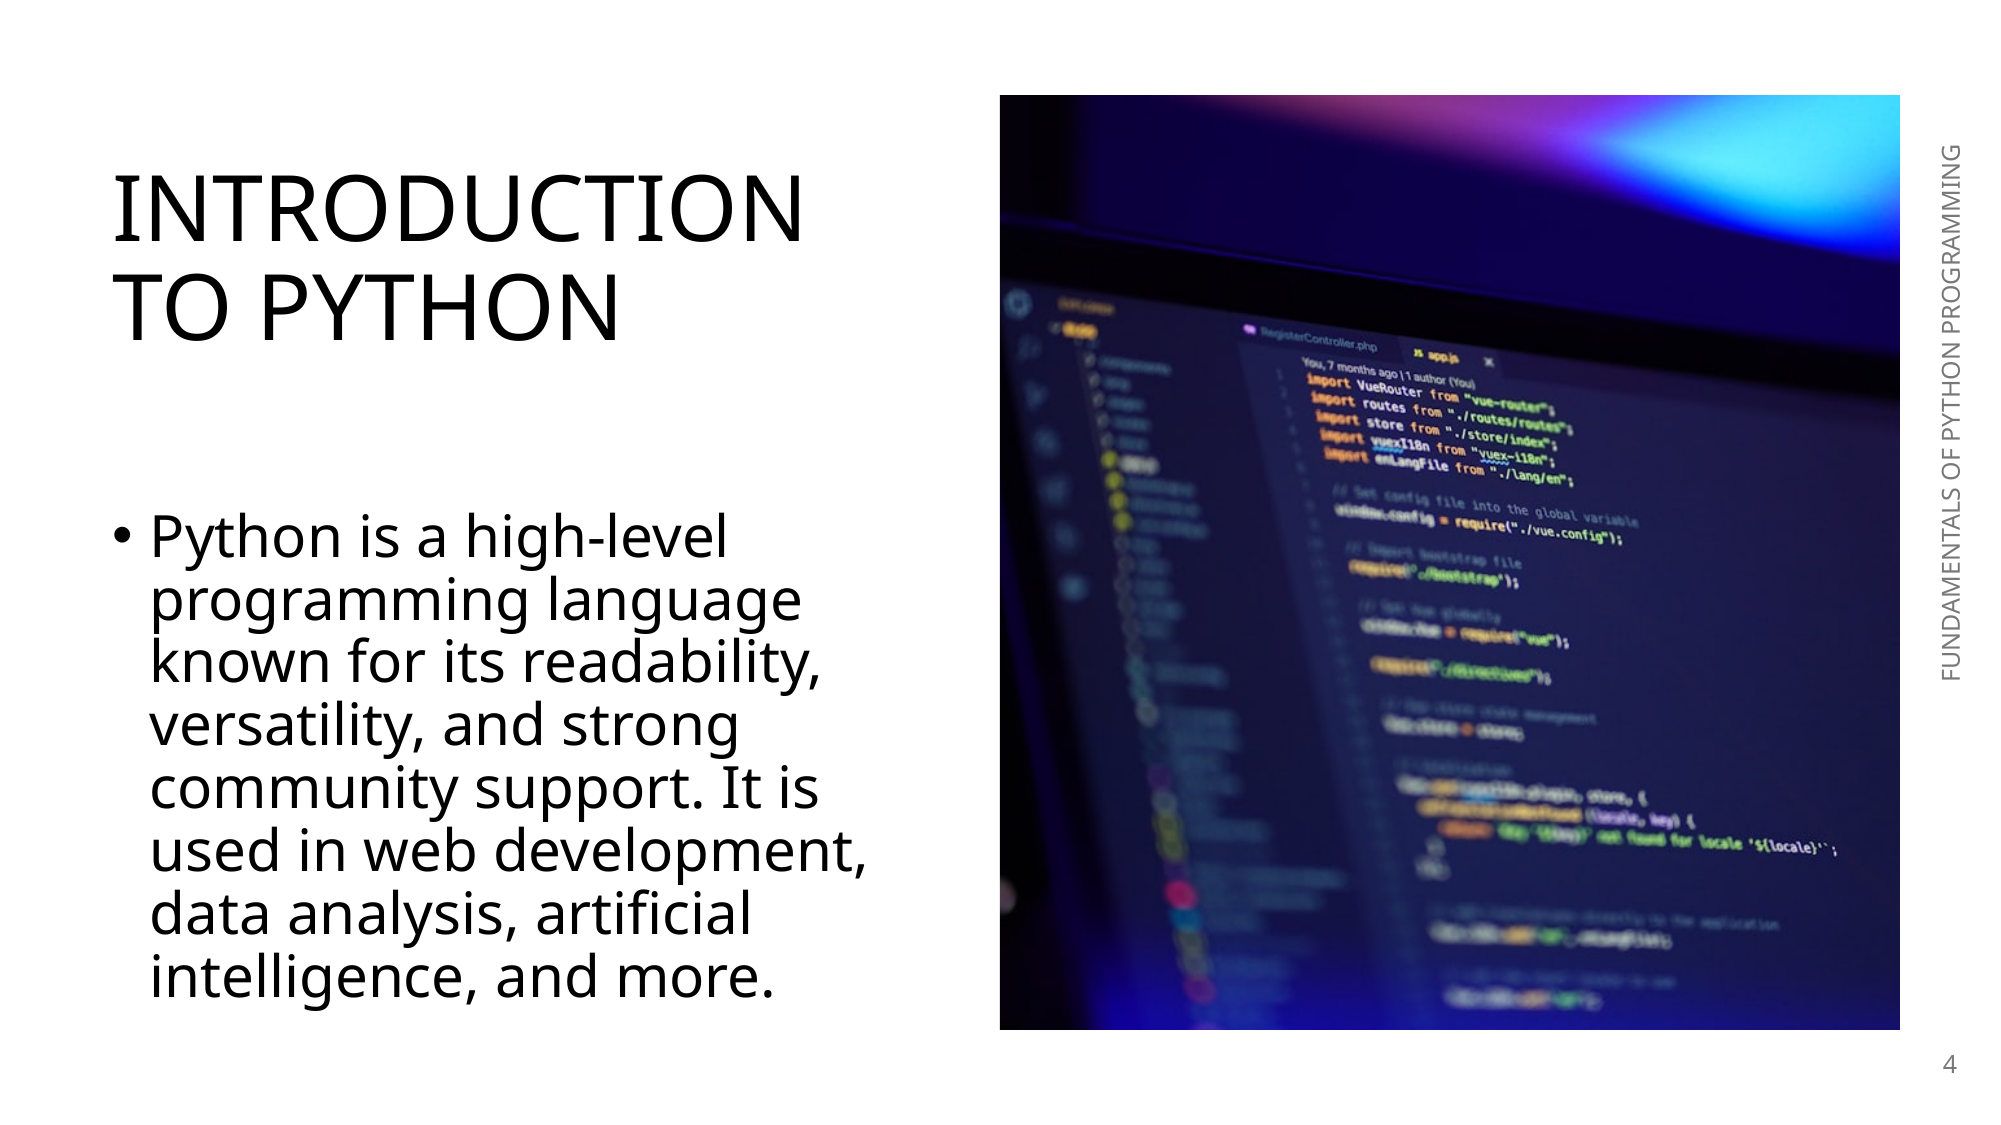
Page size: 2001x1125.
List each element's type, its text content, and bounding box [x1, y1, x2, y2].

text_box Python is a high-level programming language known for its readability, versatility, and strong community support. It is used in web development, data analysis, artificial intelligence, and more. [97, 499, 941, 1029]
text_box 4 [1911, 1029, 1989, 1103]
text_box INTRODUCTION TO PYTHON [97, 95, 941, 428]
text_box FUNDAMENTALS OF PYTHON PROGRAMMING [1911, 95, 1989, 698]
picture [999, 95, 1901, 1030]
